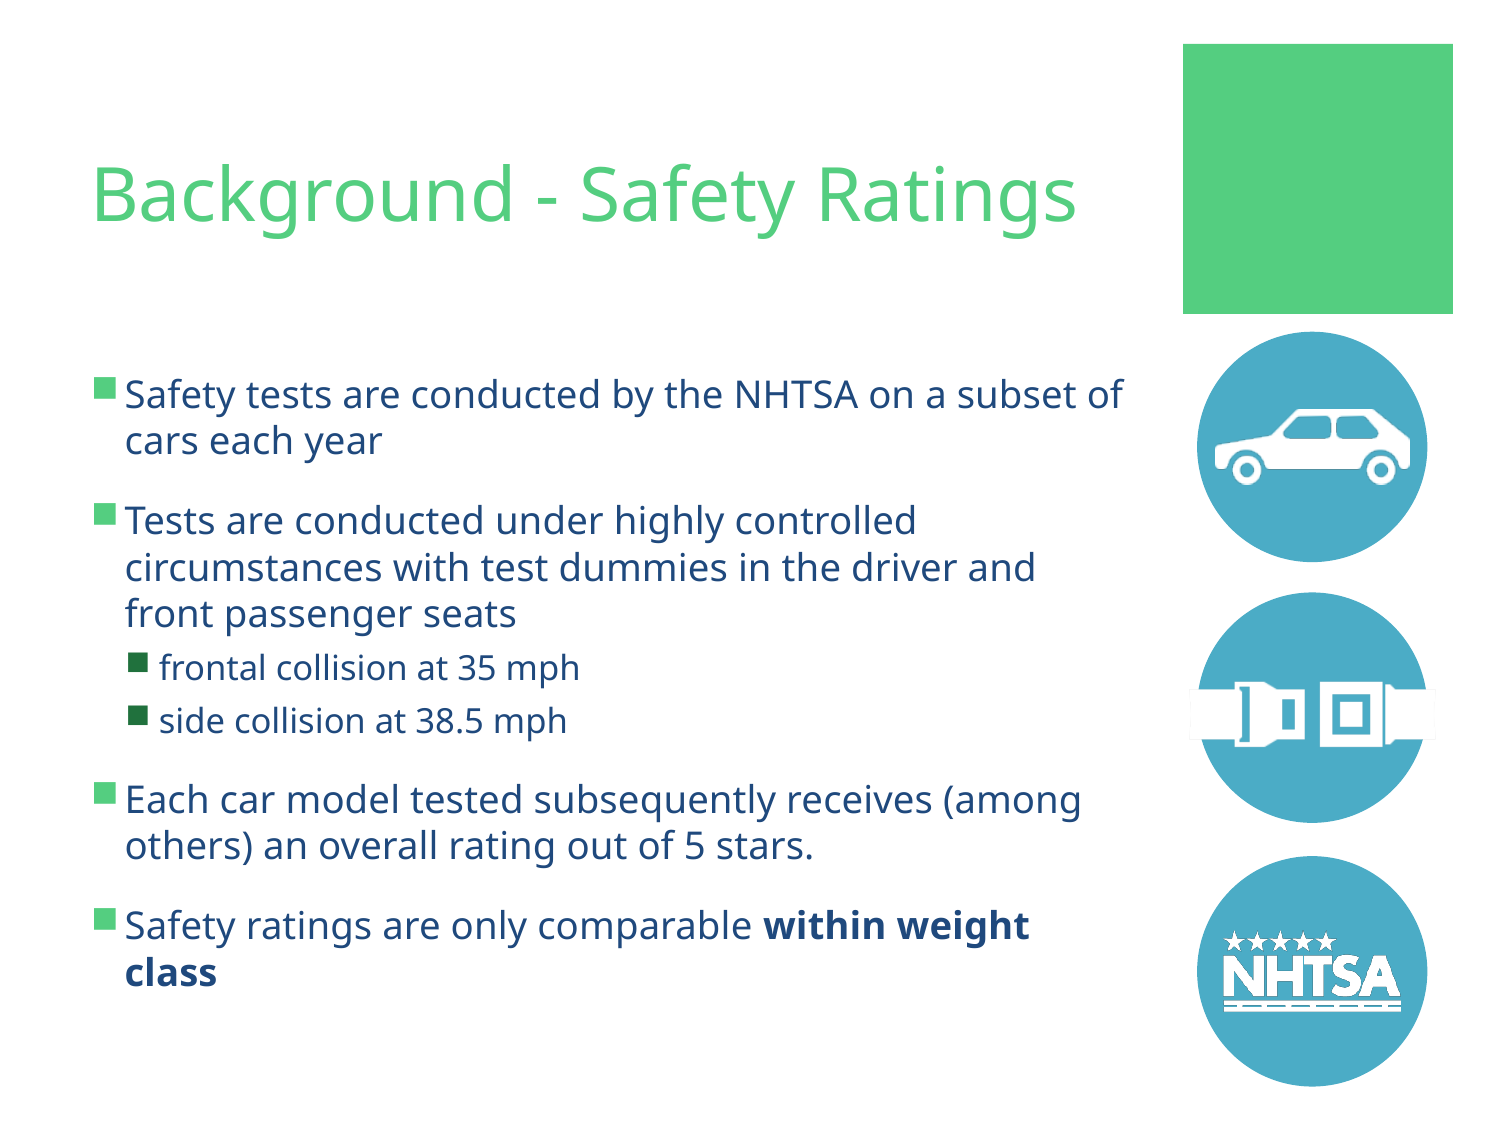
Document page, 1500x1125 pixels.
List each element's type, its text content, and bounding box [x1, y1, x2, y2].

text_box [1186, 331, 1438, 1088]
list Safety tests are conducted by the NHTSA on a subset of cars each year Tests are conducted under highly controlled circumstances with test dummies in the driver and front passenger seats frontal collision at 35 mph side collision at 38.5 mph Each car model tested subsequently receives (among others) an overall rating out of 5 stars. Safety ratings are only comparable within weight class [75, 362, 1143, 1005]
text_box Background - Safety Ratings [75, 56, 1143, 244]
